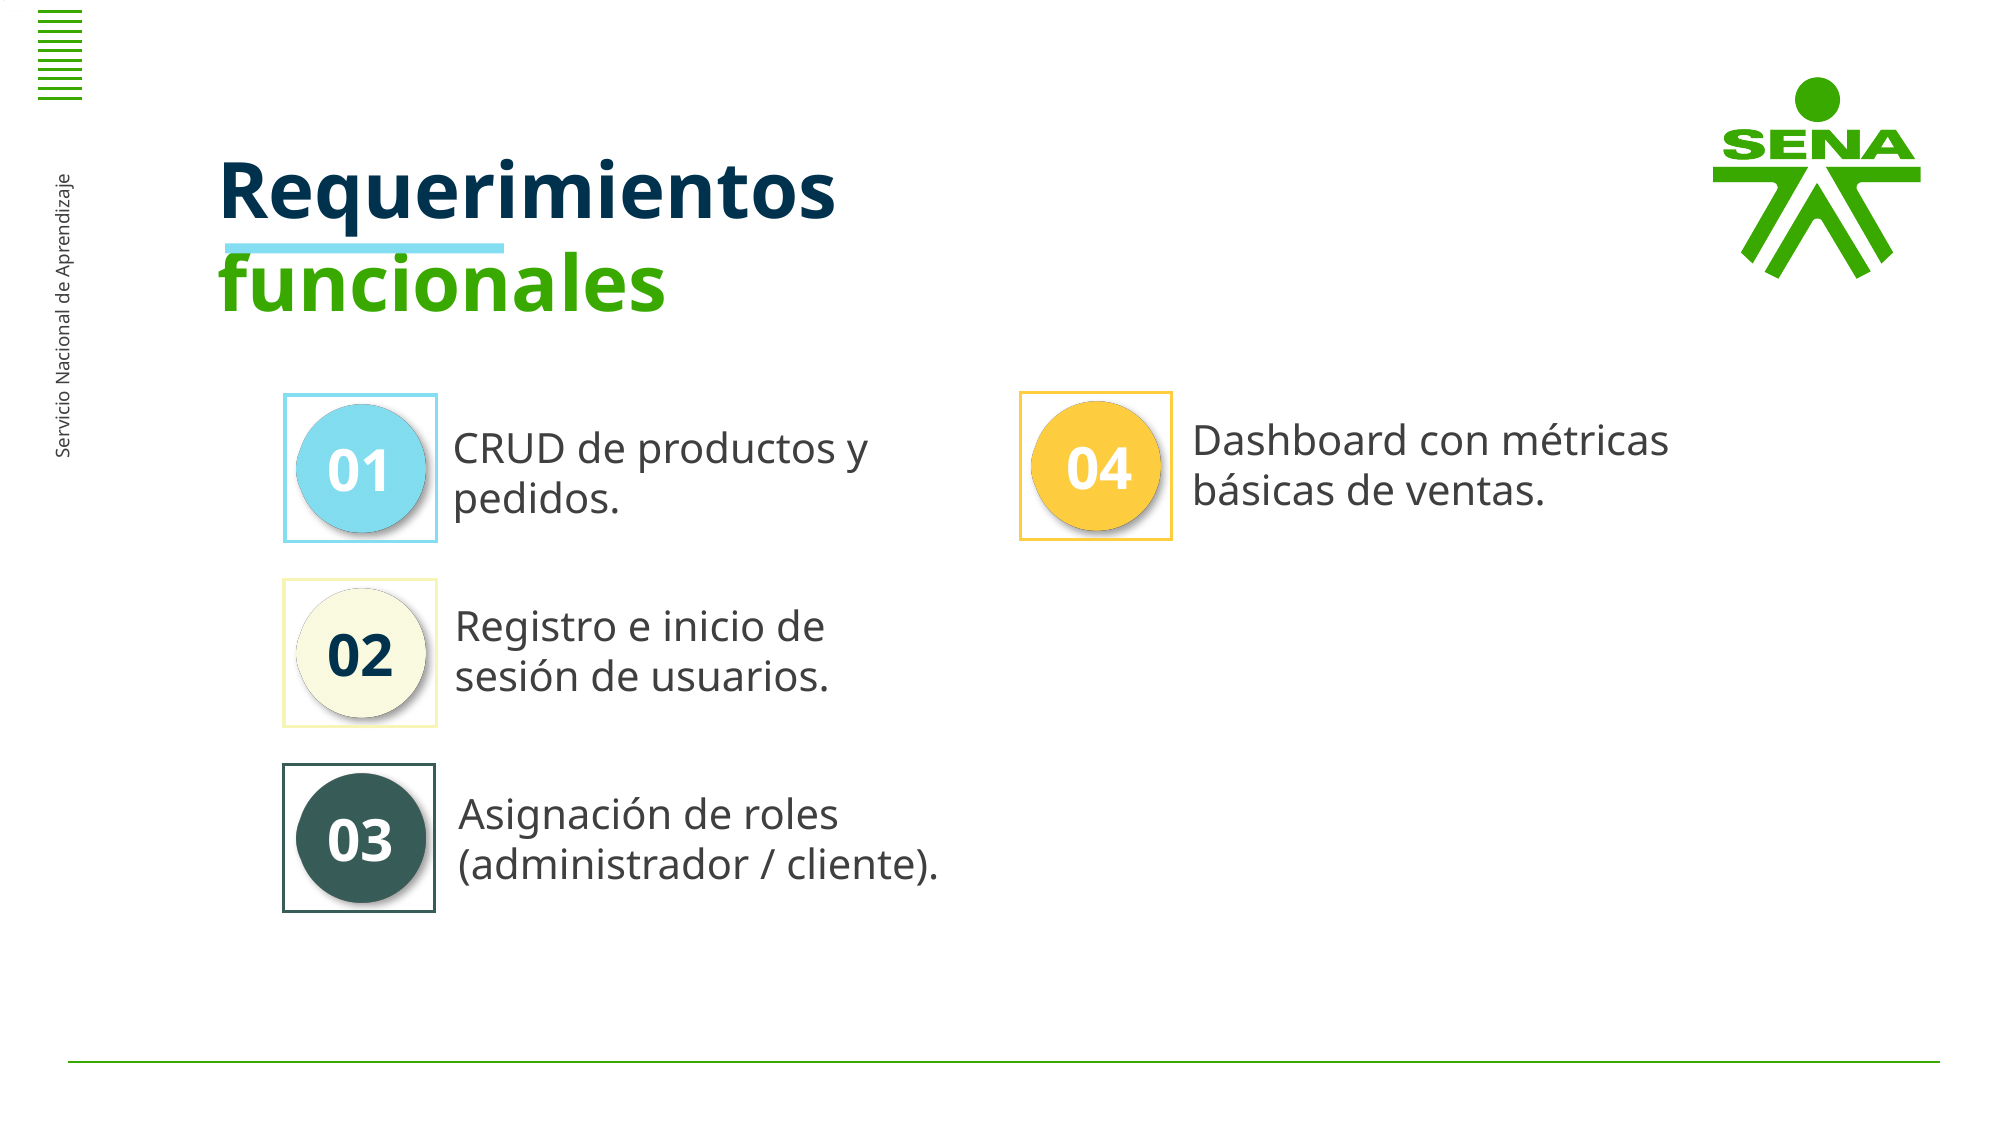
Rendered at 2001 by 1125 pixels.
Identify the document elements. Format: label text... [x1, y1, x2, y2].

picture [295, 588, 426, 718]
picture [295, 773, 426, 903]
text_box Asignación de roles (administrador / cliente). [438, 776, 1004, 900]
text_box Requerimientos funcionales [202, 132, 1316, 335]
picture [1030, 401, 1161, 531]
text_box [225, 243, 504, 254]
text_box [38, 11, 83, 99]
text_box [1020, 392, 1172, 540]
text_box [283, 579, 437, 727]
text_box Dashboard con métricas básicas de ventas. [1171, 413, 1755, 515]
text_box CRUD de productos y pedidos. [437, 419, 926, 525]
text_box Servicio Nacional de Aprendizaje [43, 158, 81, 485]
text_box Registro e inicio de sesión de usuarios. [434, 591, 926, 709]
text_box [284, 394, 437, 542]
picture [295, 403, 426, 533]
picture [1713, 76, 1921, 280]
text_box [283, 764, 435, 912]
